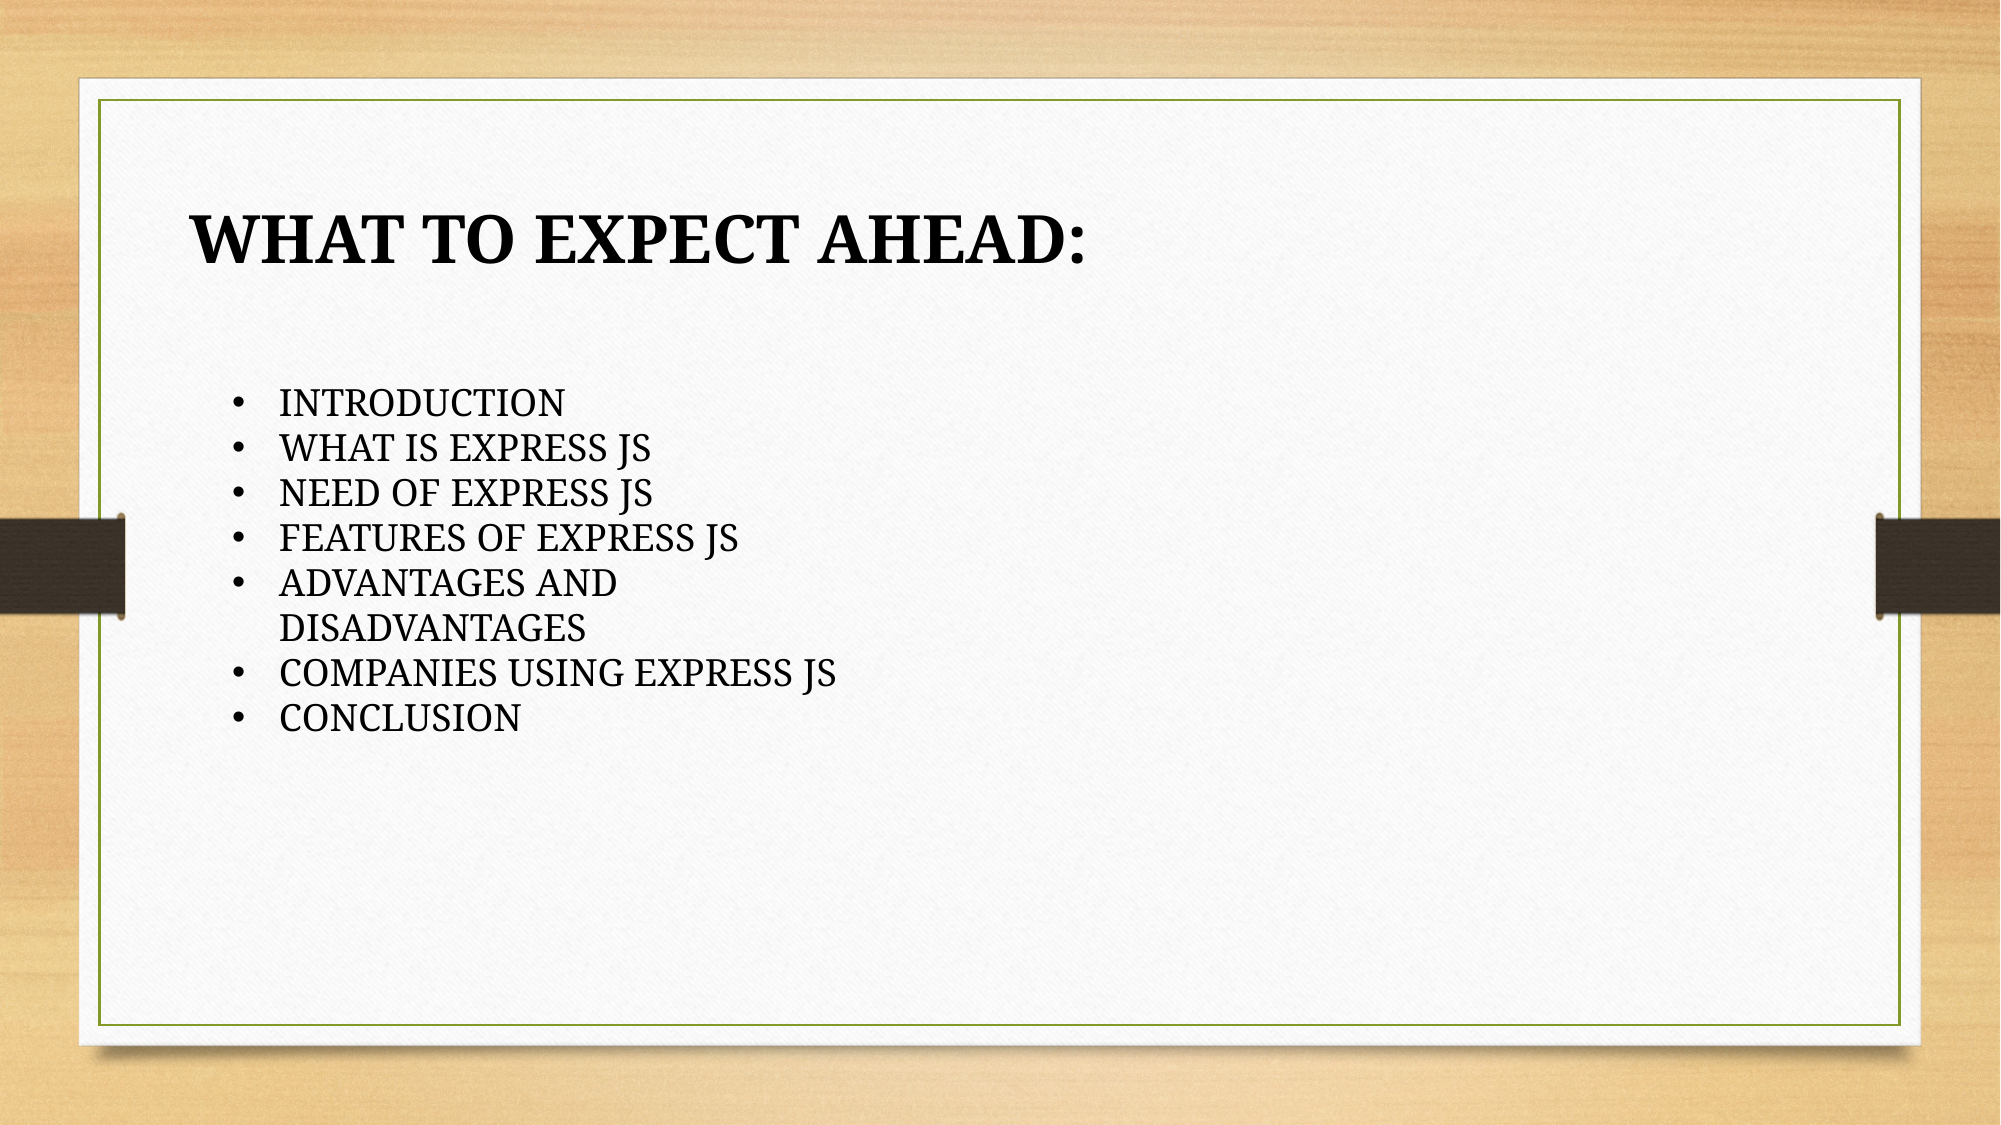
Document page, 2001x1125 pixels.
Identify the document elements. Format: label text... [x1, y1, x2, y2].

text_box INTRODUCTION WHAT IS EXPRESS JS NEED OF EXPRESS JS FEATURES OF EXPRESS JS ADVANTAGES AND DISADVANTAGES COMPANIES USING EXPRESS JS CONCLUSION [217, 371, 942, 747]
picture [0, 0, 2001, 1125]
text_box WHAT TO EXPECT AHEAD: [174, 189, 1510, 285]
